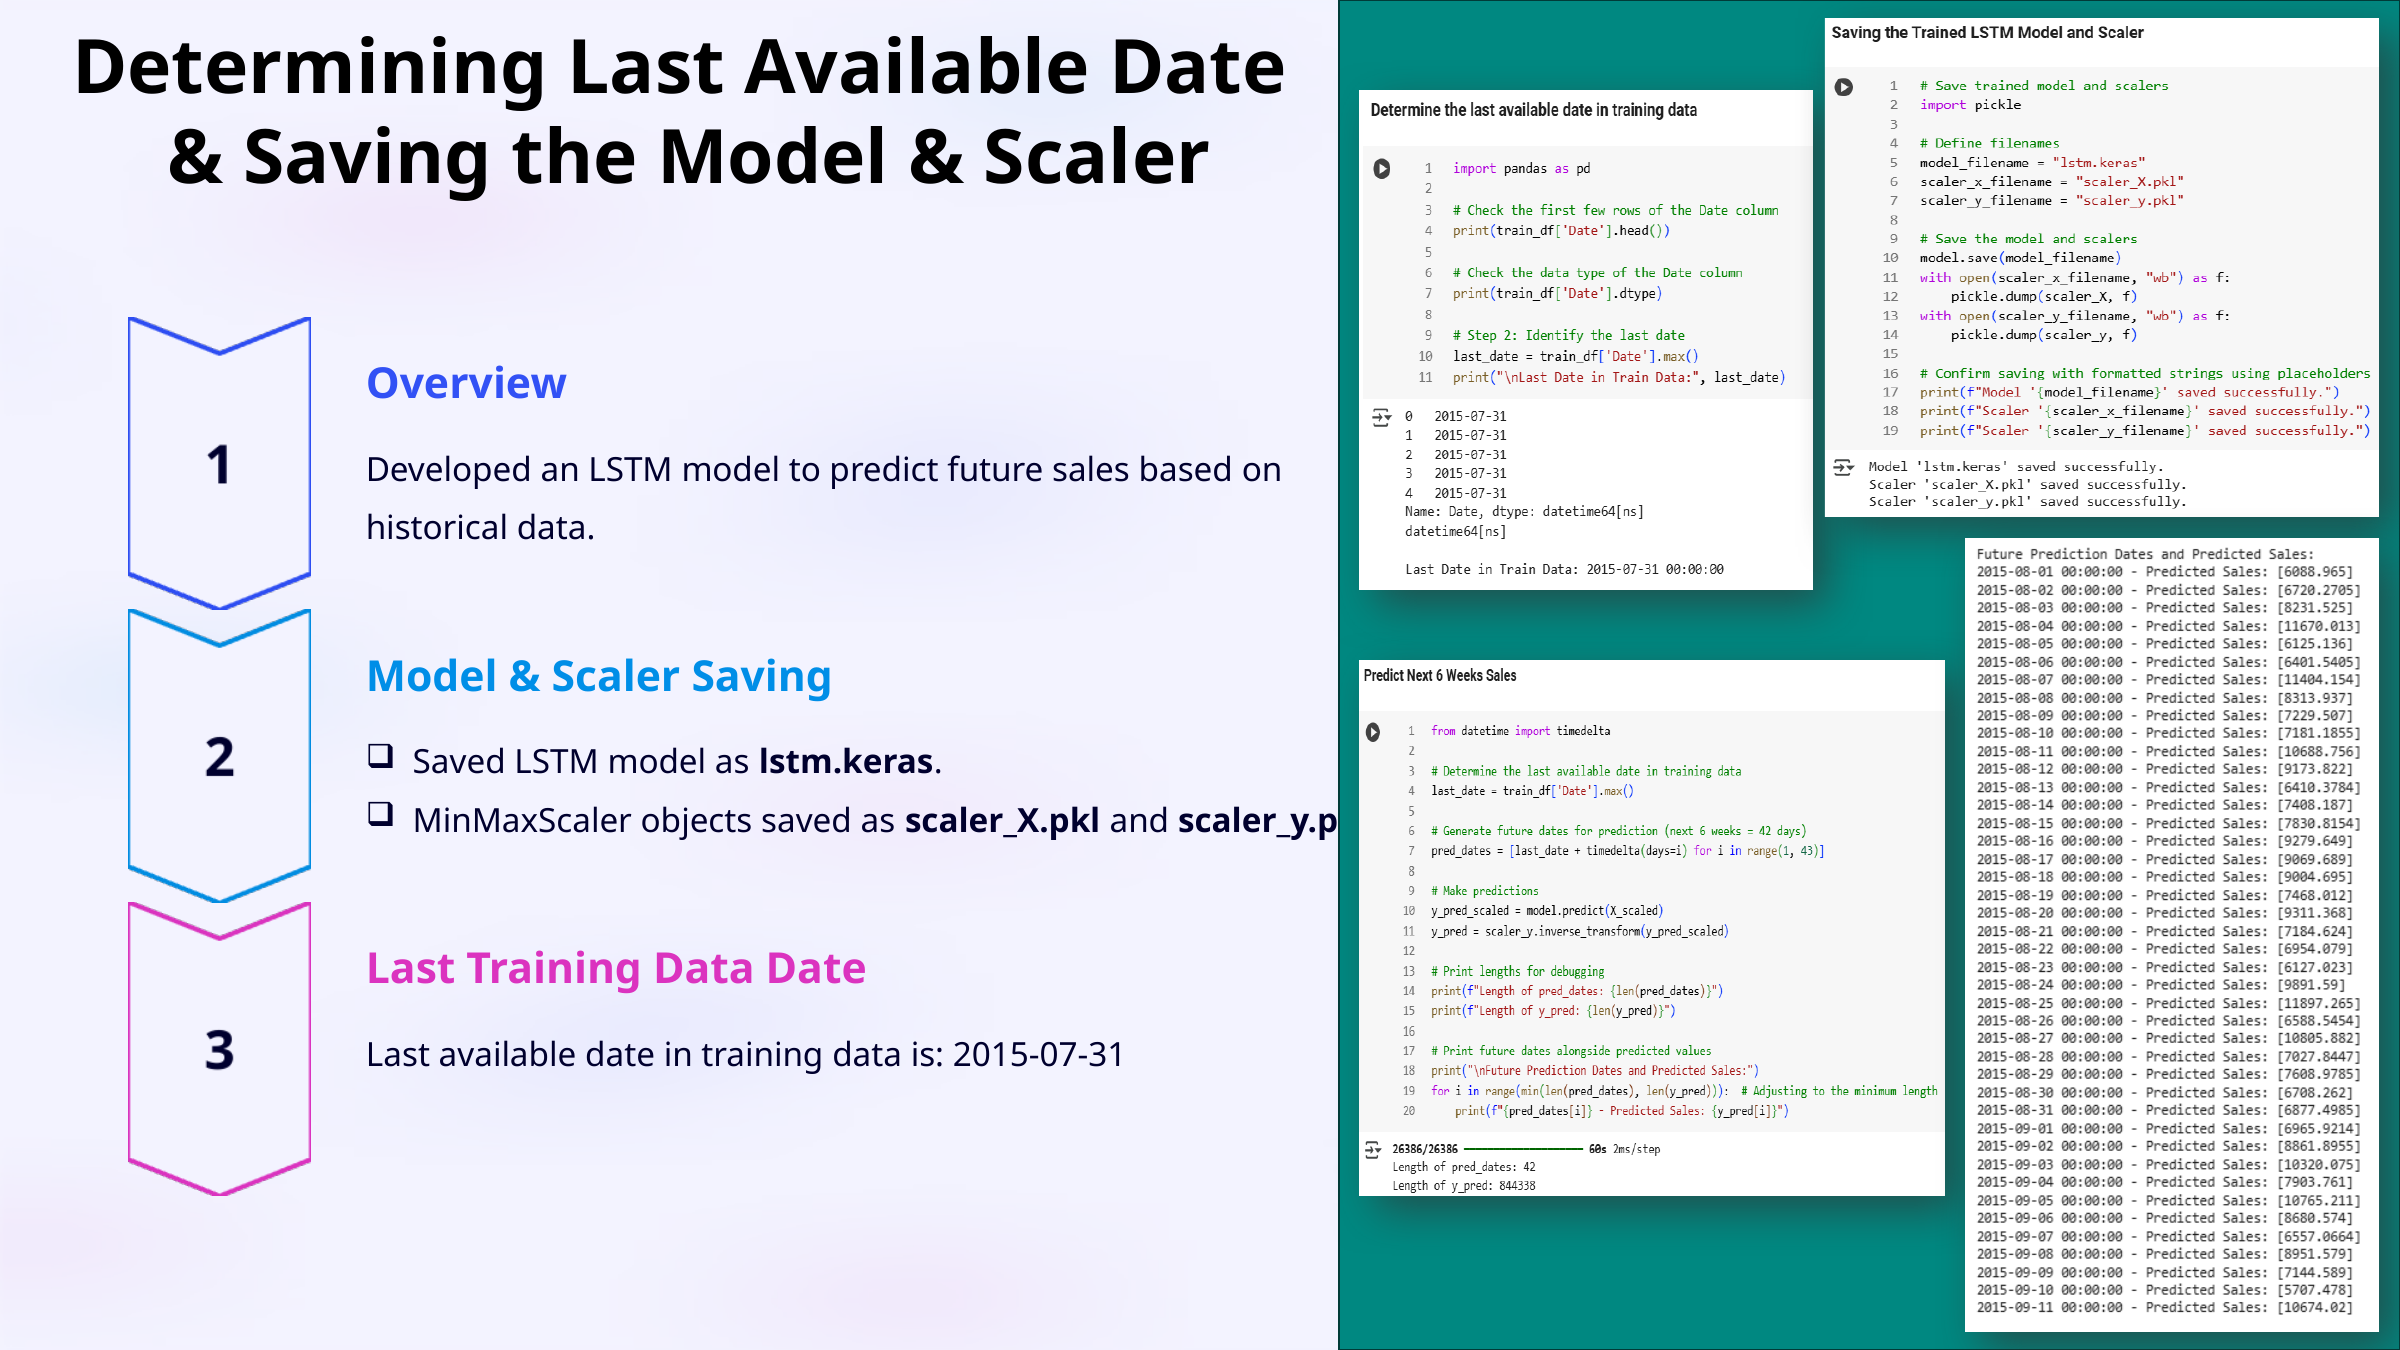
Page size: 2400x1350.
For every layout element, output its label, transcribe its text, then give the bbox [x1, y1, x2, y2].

text_box [1338, 0, 2400, 1350]
text_box Last available date in training data is: 2015-07-31 [365, 1014, 1338, 1074]
picture [1824, 18, 2379, 517]
text_box Determining Last Available Date & Saving the Model & Scaler [82, 18, 1297, 233]
text_box Model & Scaler Saving [365, 646, 797, 701]
picture [1359, 660, 1945, 1196]
picture [1359, 90, 1813, 590]
text_box Last Training Data Date [365, 939, 797, 993]
text_box Saved LSTM model as lstm.keras. MinMaxScaler objects saved as scaler_X.pkl and scaler_y.pkl [365, 722, 1305, 840]
picture [127, 317, 311, 1196]
text_box Overview [365, 353, 797, 408]
picture [1965, 538, 2379, 1332]
text_box Developed an LSTM model to predict future sales based on historical data. [365, 429, 1305, 547]
